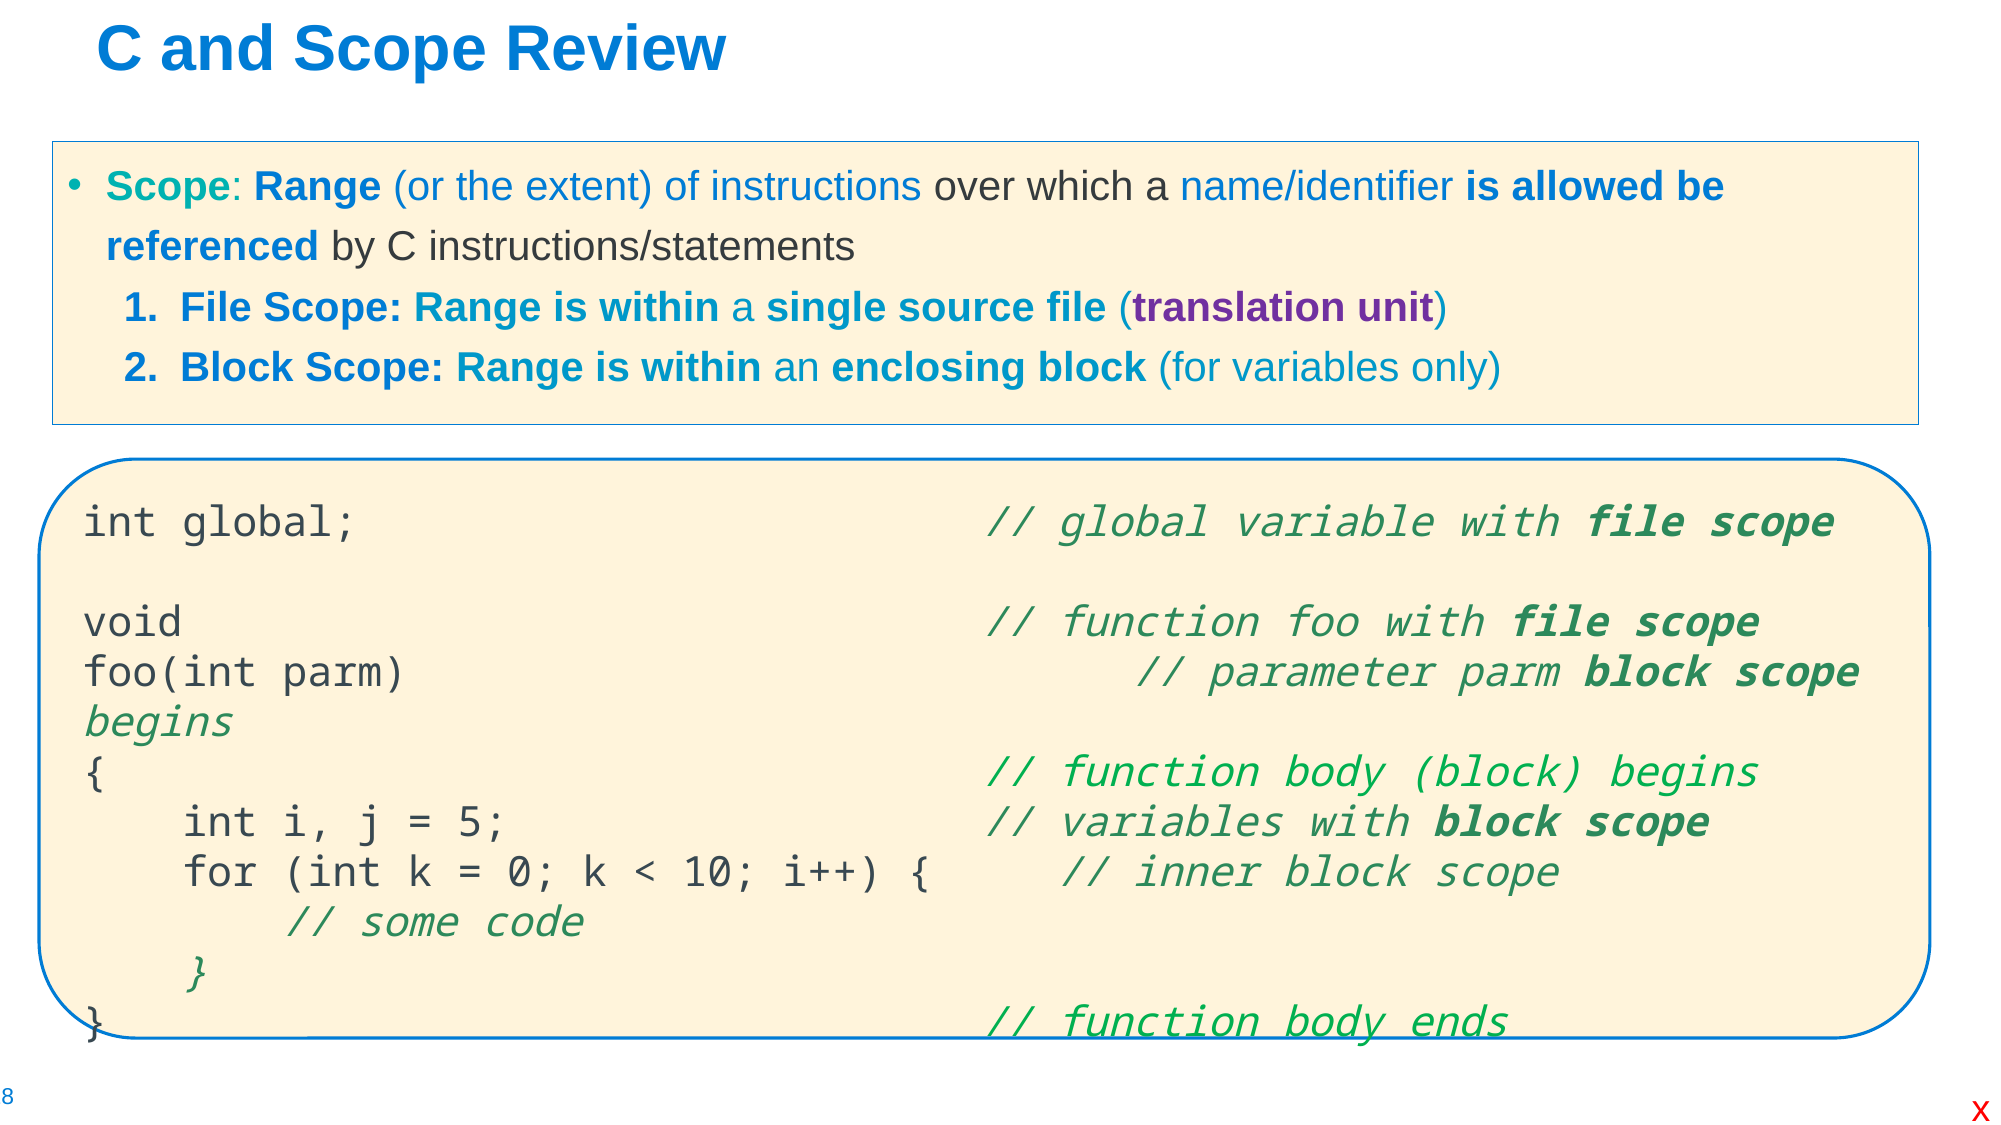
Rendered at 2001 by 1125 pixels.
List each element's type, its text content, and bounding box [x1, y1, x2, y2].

list Scope: Range (or the extent) of instructions over which a name/identifier is allowed be referenced by C instructions/statements File Scope: Range is within a single source file (translation unit) Block Scope: Range is within an enclosing block (for variables only) [52, 141, 1919, 425]
text_box int global; // global variable with file scope void // function foo with file scope foo(int parm) // parameter parm block scope begins { // function body (block) begins int i, j = 5; // variables with block scope for (int k = 0; k < 10; i++) { // inner block scope // some code } } // function body ends [39, 459, 1930, 1039]
text_box x [1956, 1076, 2000, 1125]
title C and Scope Review [81, 13, 1807, 92]
